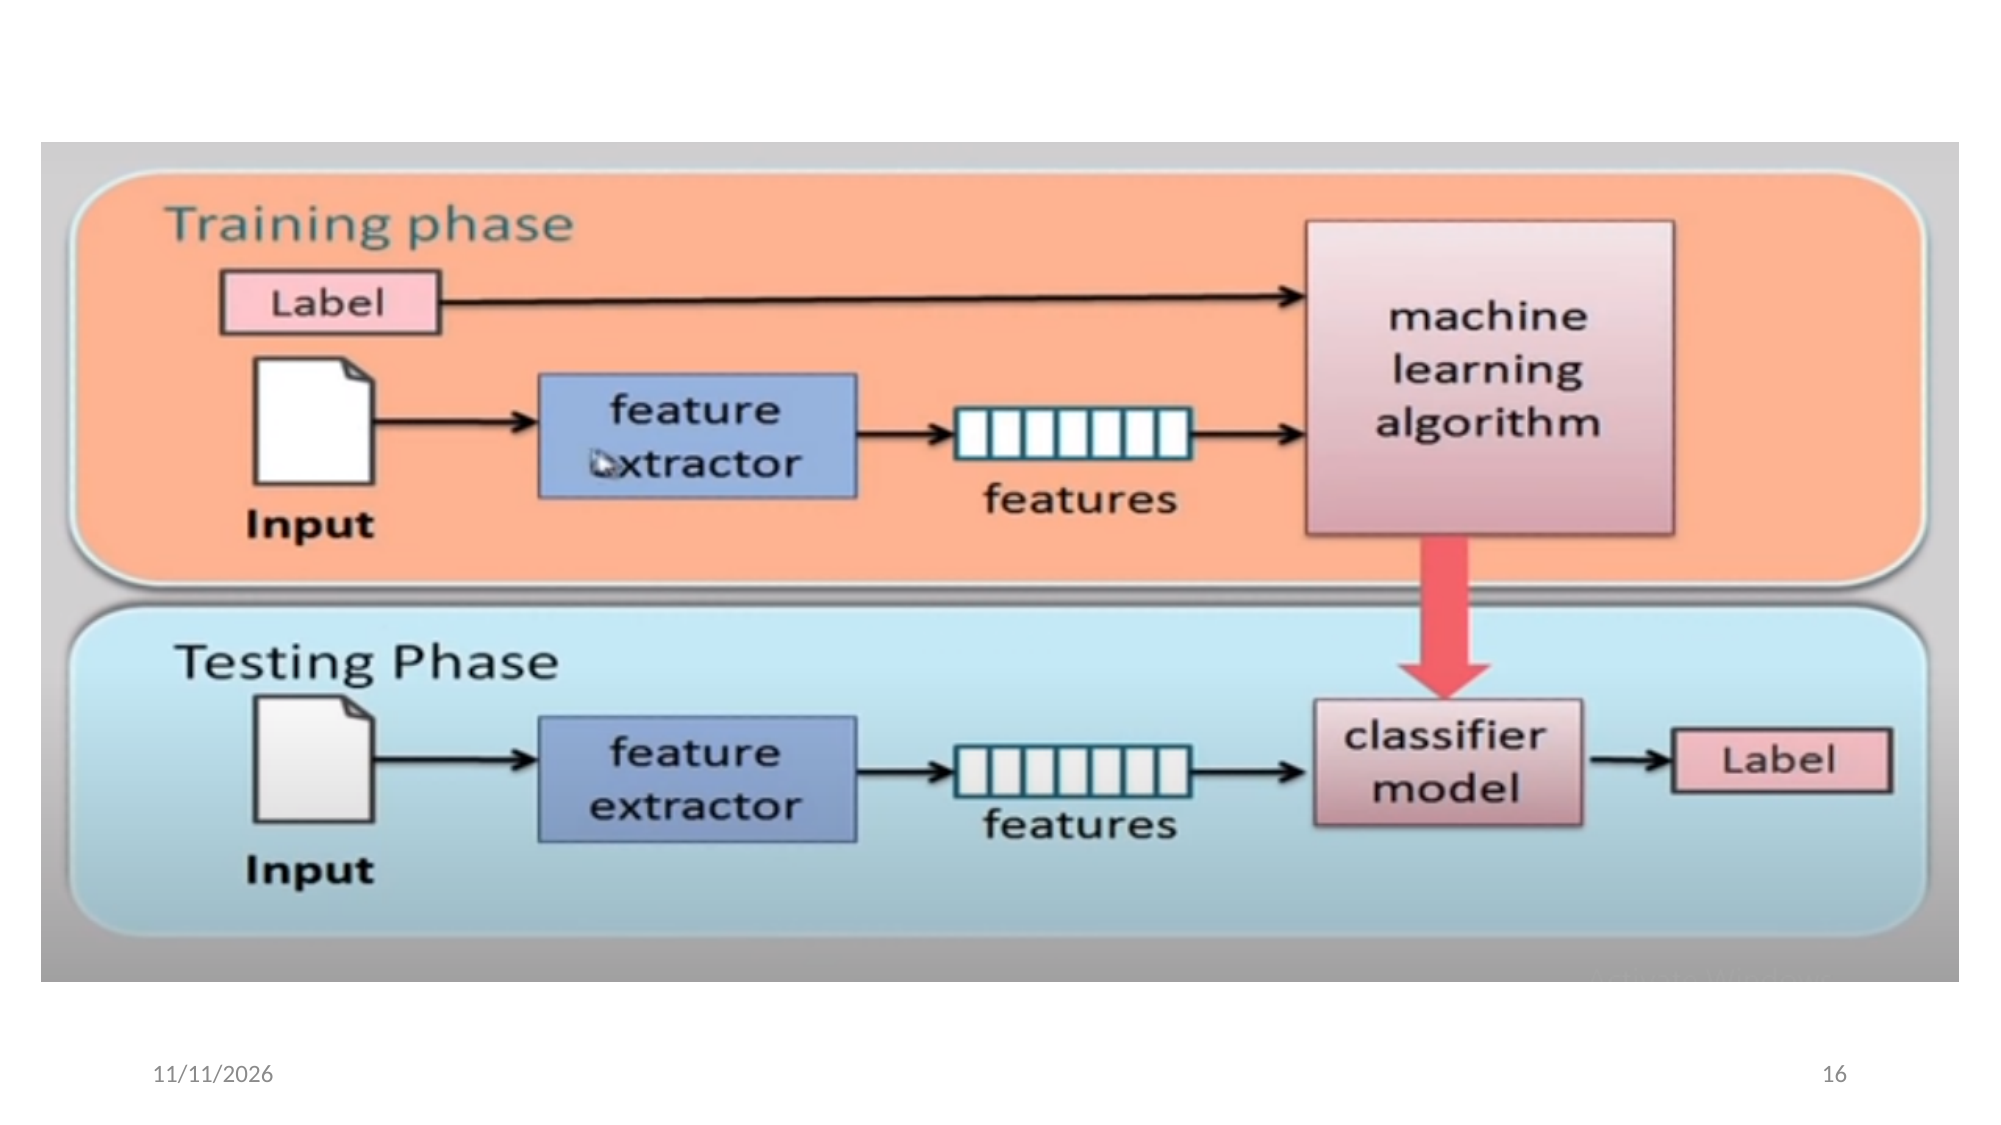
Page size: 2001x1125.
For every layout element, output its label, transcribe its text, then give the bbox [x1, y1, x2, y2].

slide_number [137, 1042, 588, 1103]
picture [41, 142, 1959, 982]
slide_number 16 [1412, 1042, 1863, 1103]
